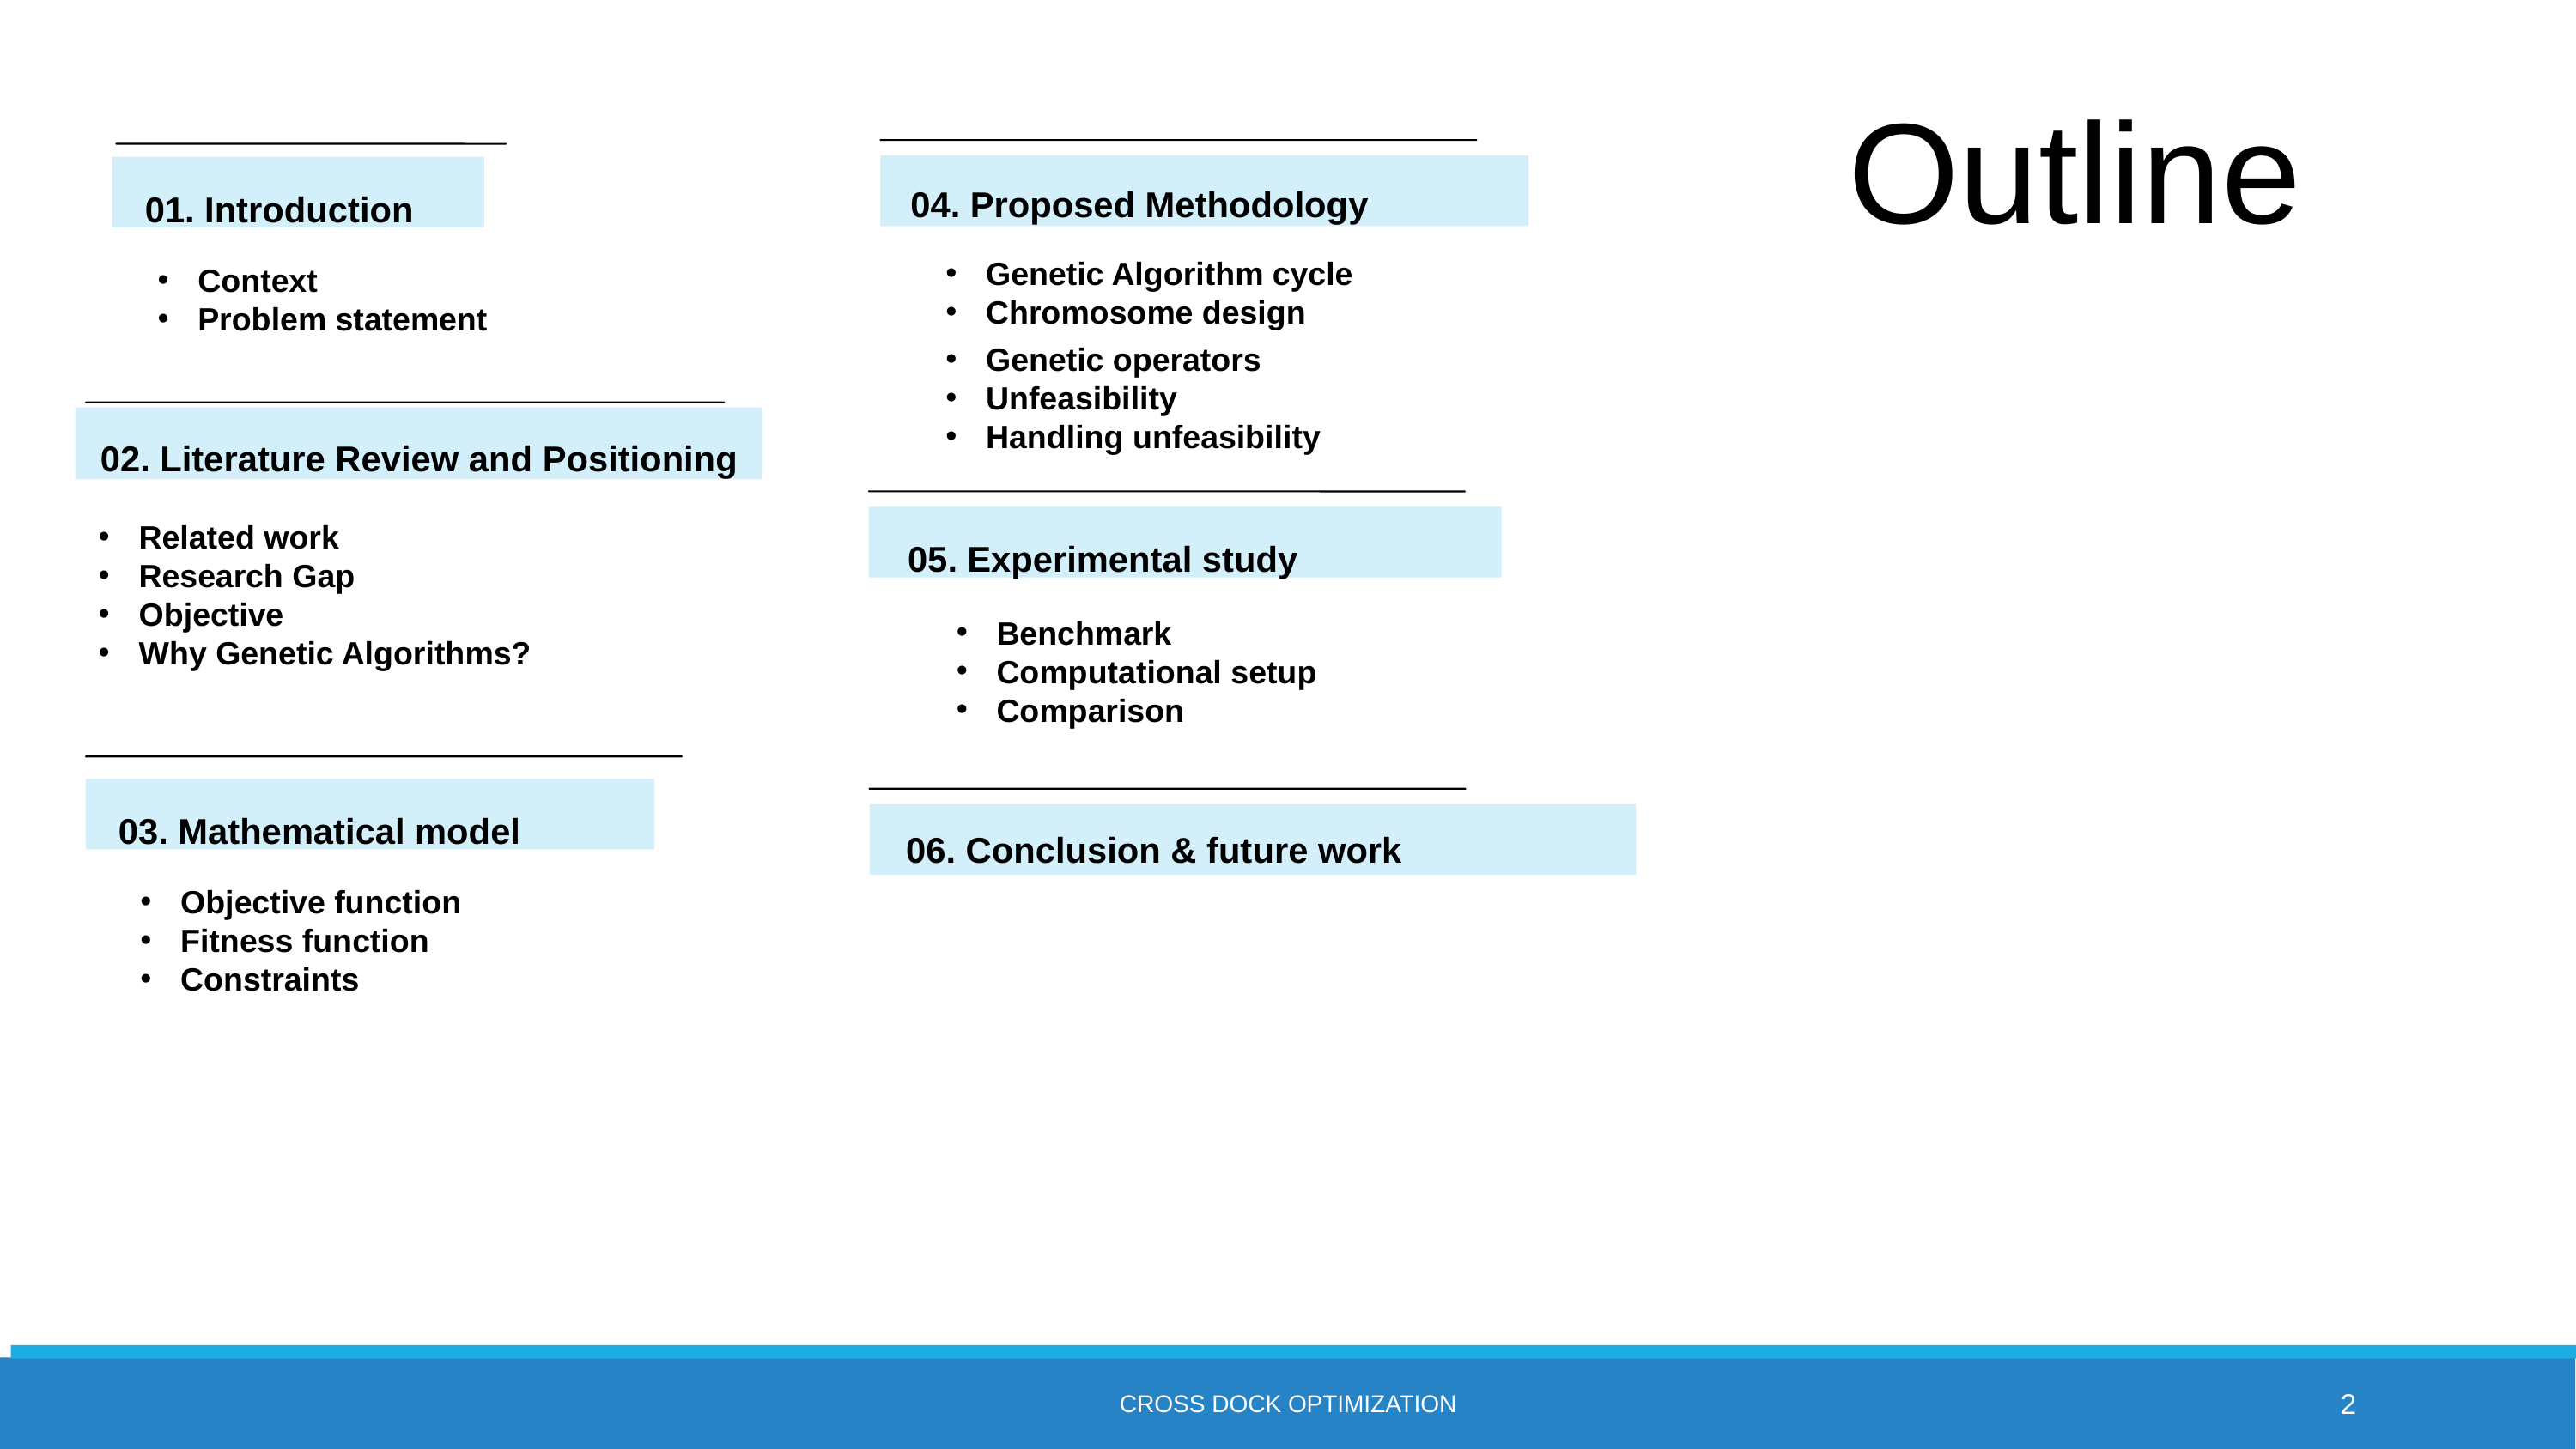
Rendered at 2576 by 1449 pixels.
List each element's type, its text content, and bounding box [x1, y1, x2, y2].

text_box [74, 391, 1192, 480]
slide_number 2 [2092, 1364, 2369, 1442]
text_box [879, 139, 1529, 227]
text_box [869, 803, 1637, 875]
text_box Context Problem statement [144, 253, 714, 382]
text_box Related work Research Gap Objective Why Genetic Algorithms? [85, 510, 763, 678]
text_box Benchmark Computational setup Comparison [943, 606, 1513, 735]
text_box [112, 142, 518, 228]
text_box Genetic Algorithm cycle Chromosome design [933, 246, 1502, 332]
text_box Outline [1848, 58, 2445, 252]
text_box Objective function Fitness function Constraints [127, 875, 696, 1004]
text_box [868, 490, 1503, 578]
text_box 06. Conclusion & future work [906, 788, 1589, 870]
footer Cross dock optimization [779, 1364, 1798, 1442]
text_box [85, 755, 828, 850]
text_box Genetic operators Unfeasibility Handling unfeasibility [933, 332, 1502, 462]
